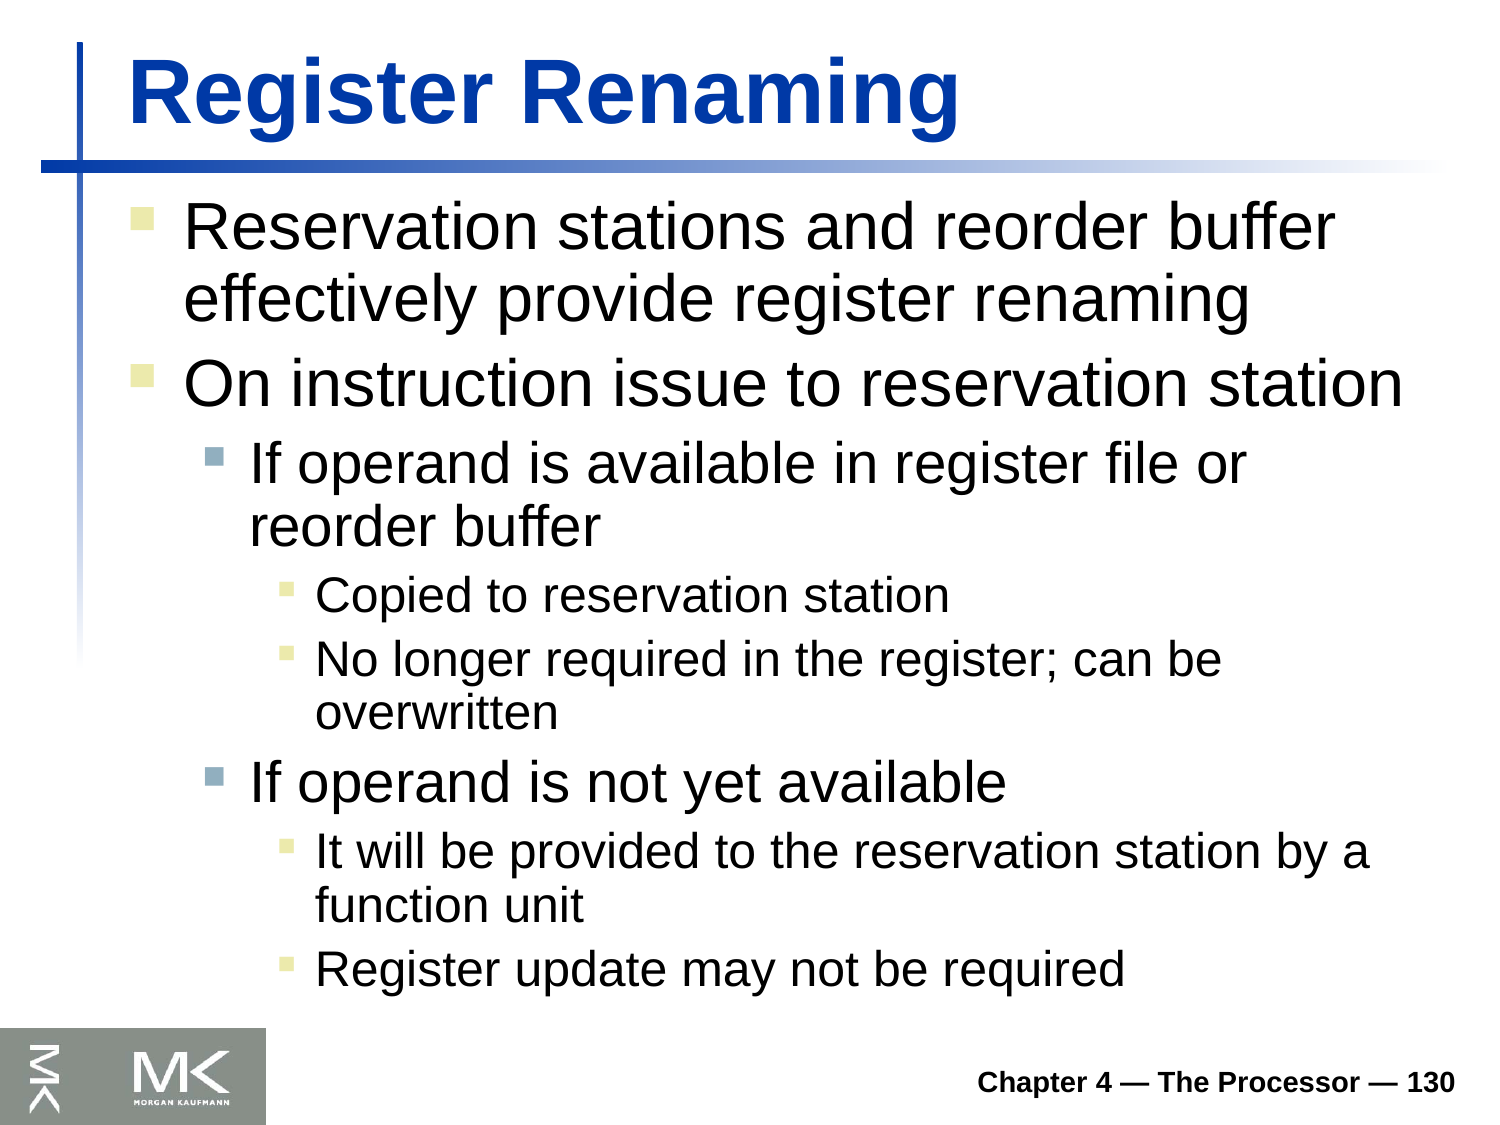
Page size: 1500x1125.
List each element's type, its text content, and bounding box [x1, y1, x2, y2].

footer Chapter 4 — The Processor — 130 [277, 1046, 1471, 1106]
picture [0, 1028, 266, 1125]
title Register Renaming [112, 23, 1468, 149]
list Reservation stations and reorder buffer effectively provide register renaming On instruction issue to reservation station If operand is available in register file or reorder buffer Copied to reservation station No longer required in the register; can be overwritten If operand is not yet available It will be provided to the reservation station by a function unit Register update may not be required [112, 184, 1469, 1024]
